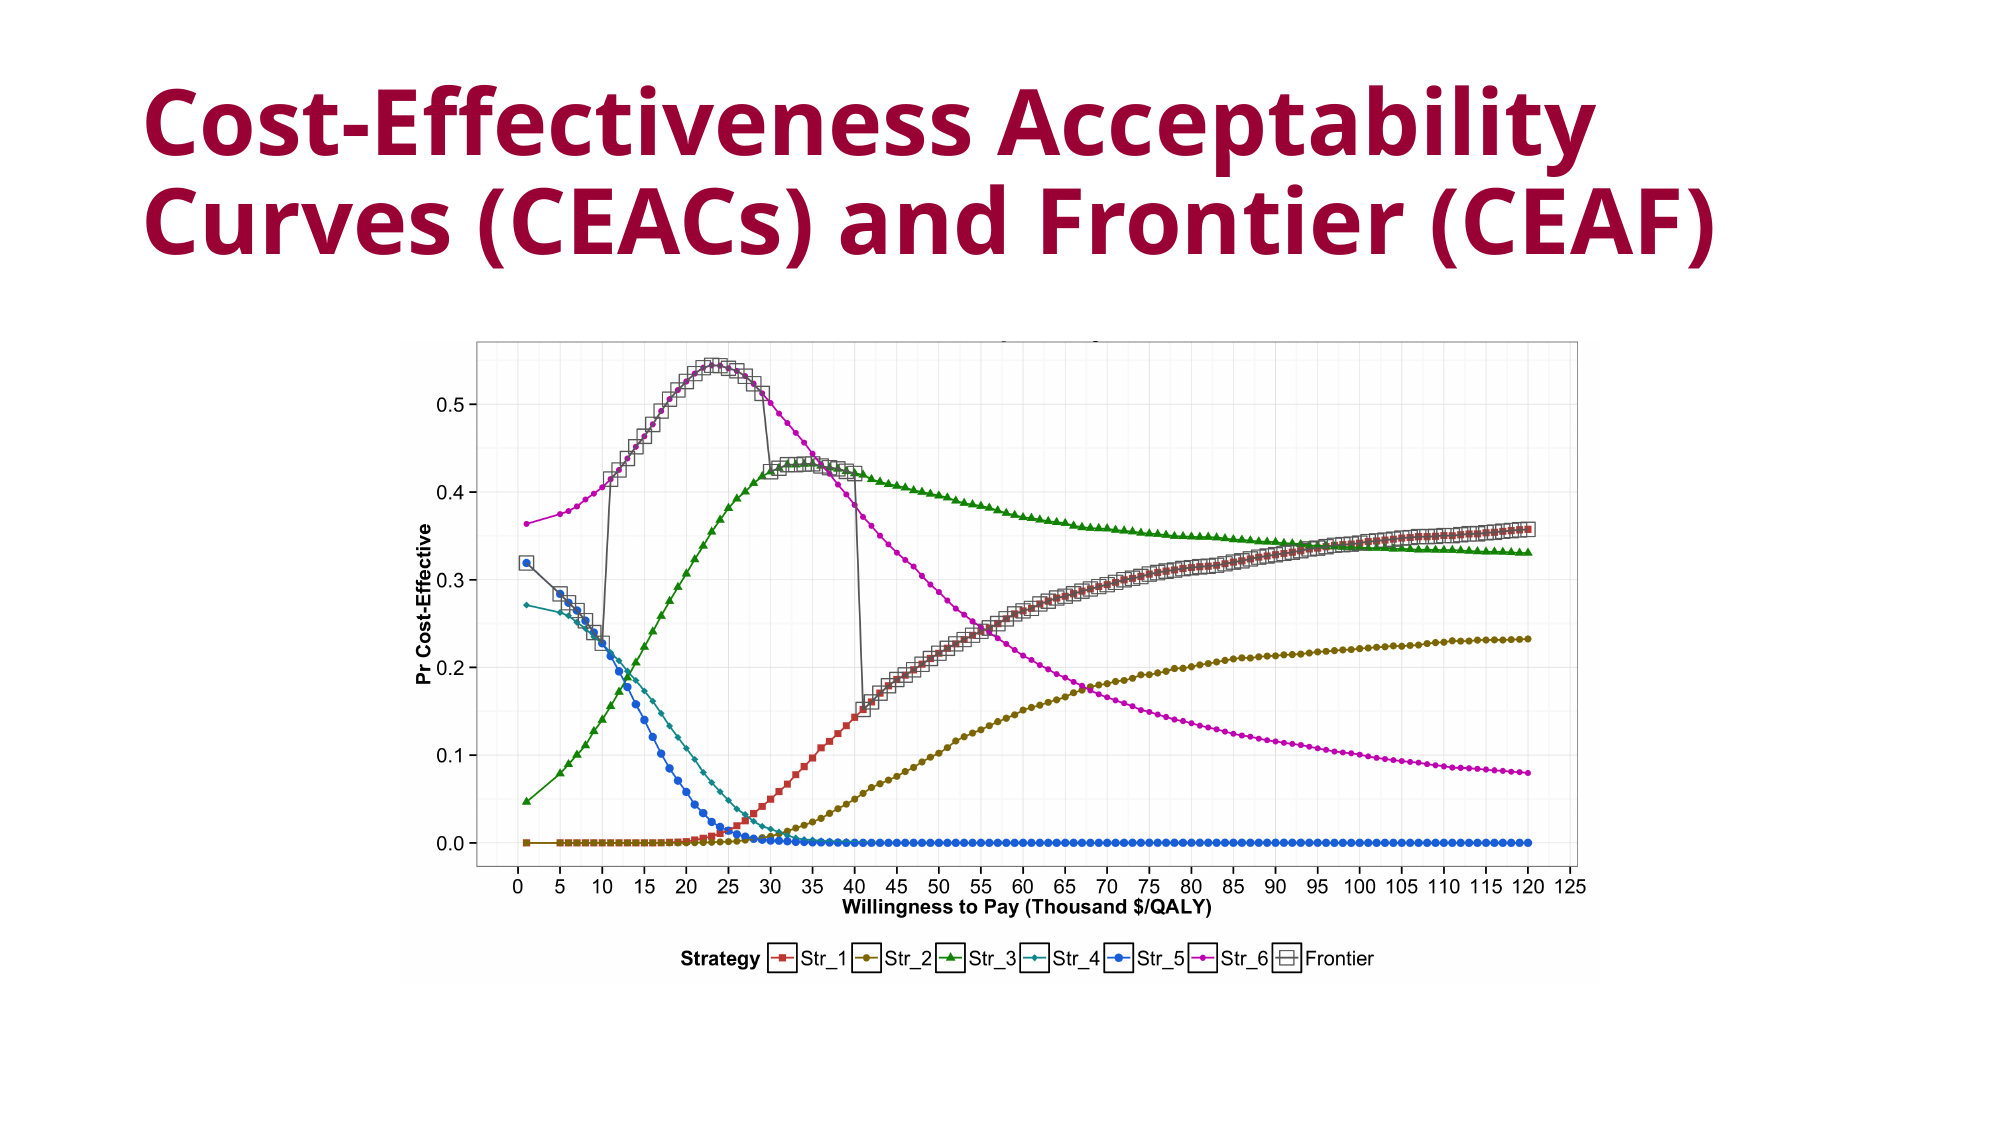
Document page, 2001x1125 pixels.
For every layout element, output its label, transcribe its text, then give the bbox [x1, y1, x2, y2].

picture [398, 341, 1602, 985]
title Cost-Effectiveness Acceptability Curves (CEACs) and Frontier (CEAF) [125, 62, 1897, 288]
